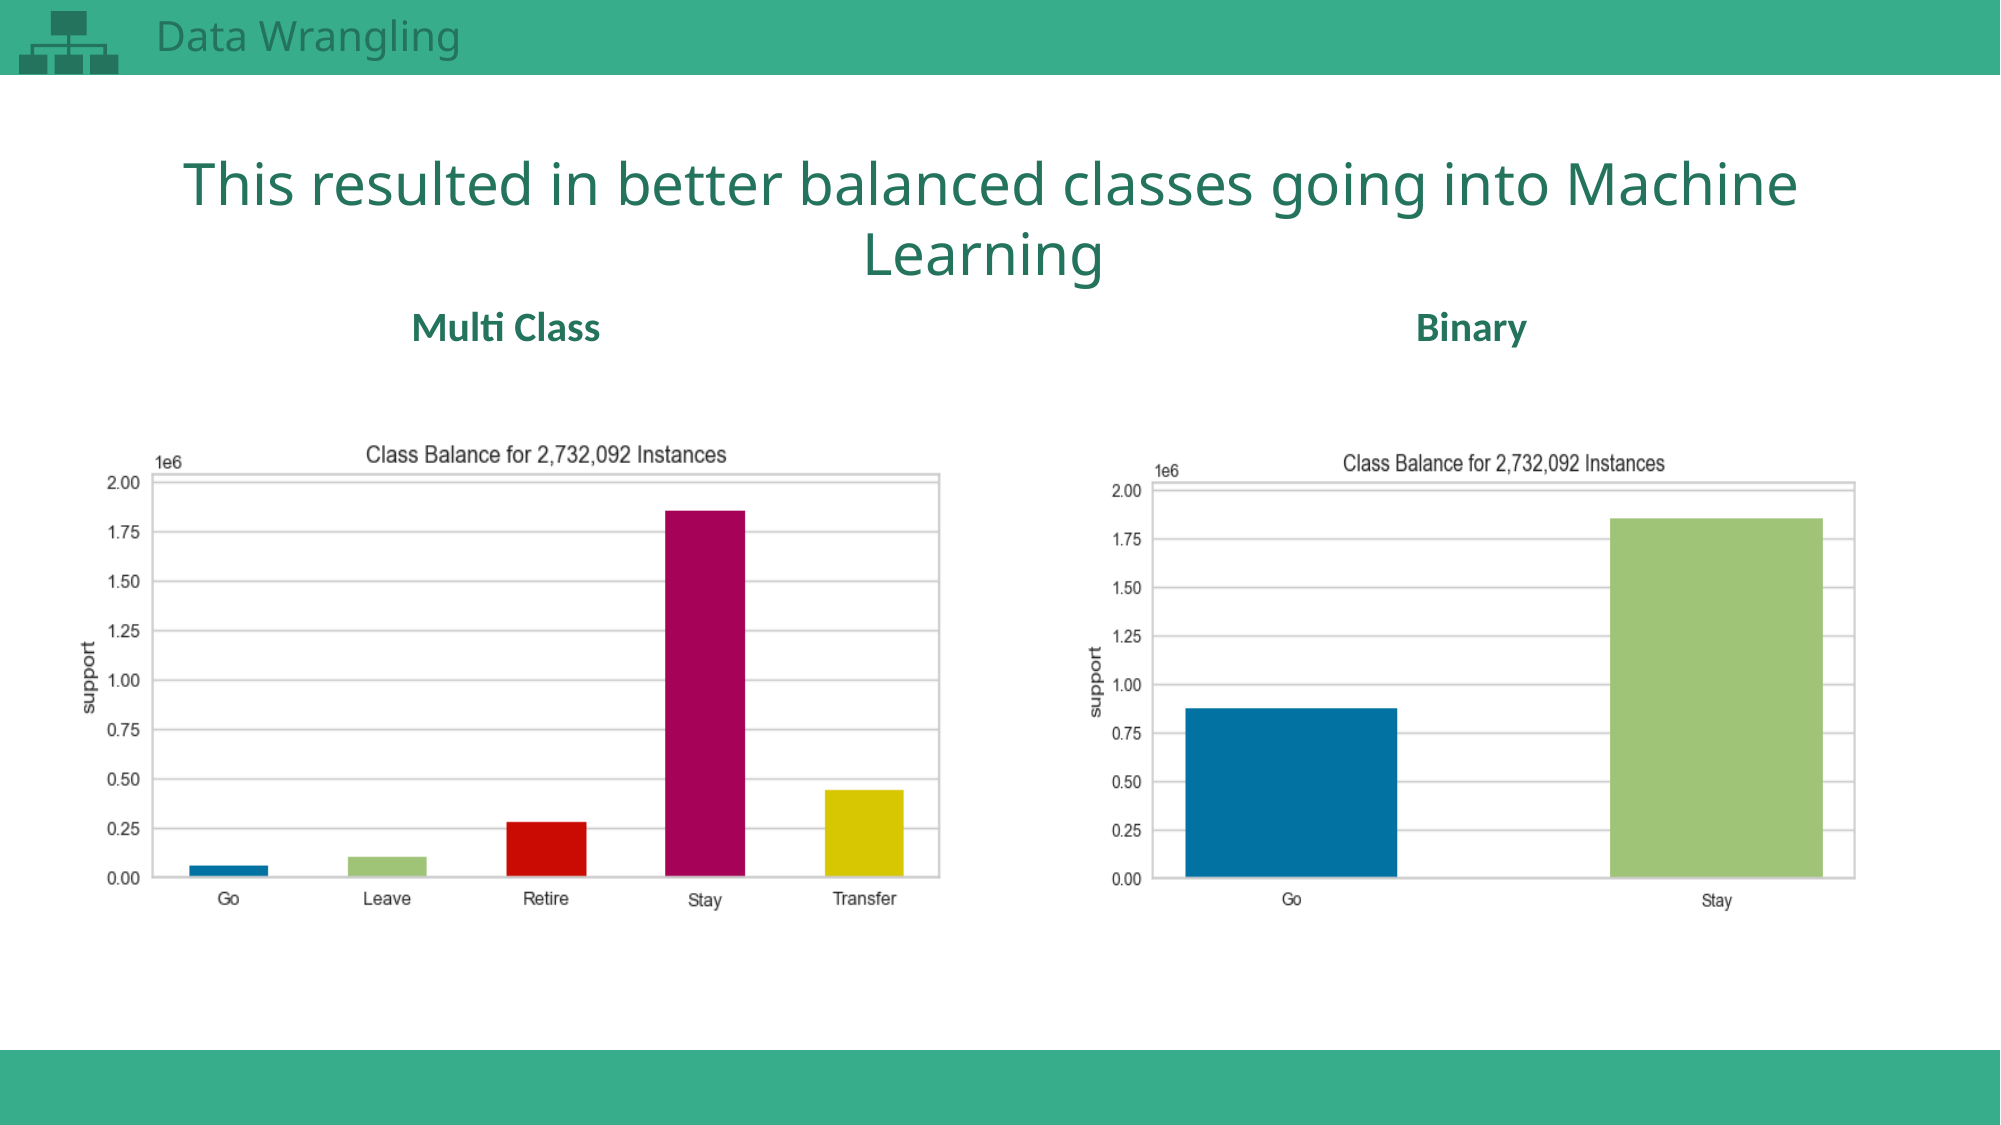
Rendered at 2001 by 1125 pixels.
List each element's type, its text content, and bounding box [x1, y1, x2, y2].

text_box Binary [1401, 295, 1543, 358]
text_box This resulted in better balanced classes going into Machine Learning [50, 140, 1933, 295]
picture [1078, 440, 1866, 925]
picture [69, 431, 952, 924]
text_box [0, 1050, 2000, 1125]
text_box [0, 0, 2000, 74]
text_box Multi Class [396, 295, 625, 358]
